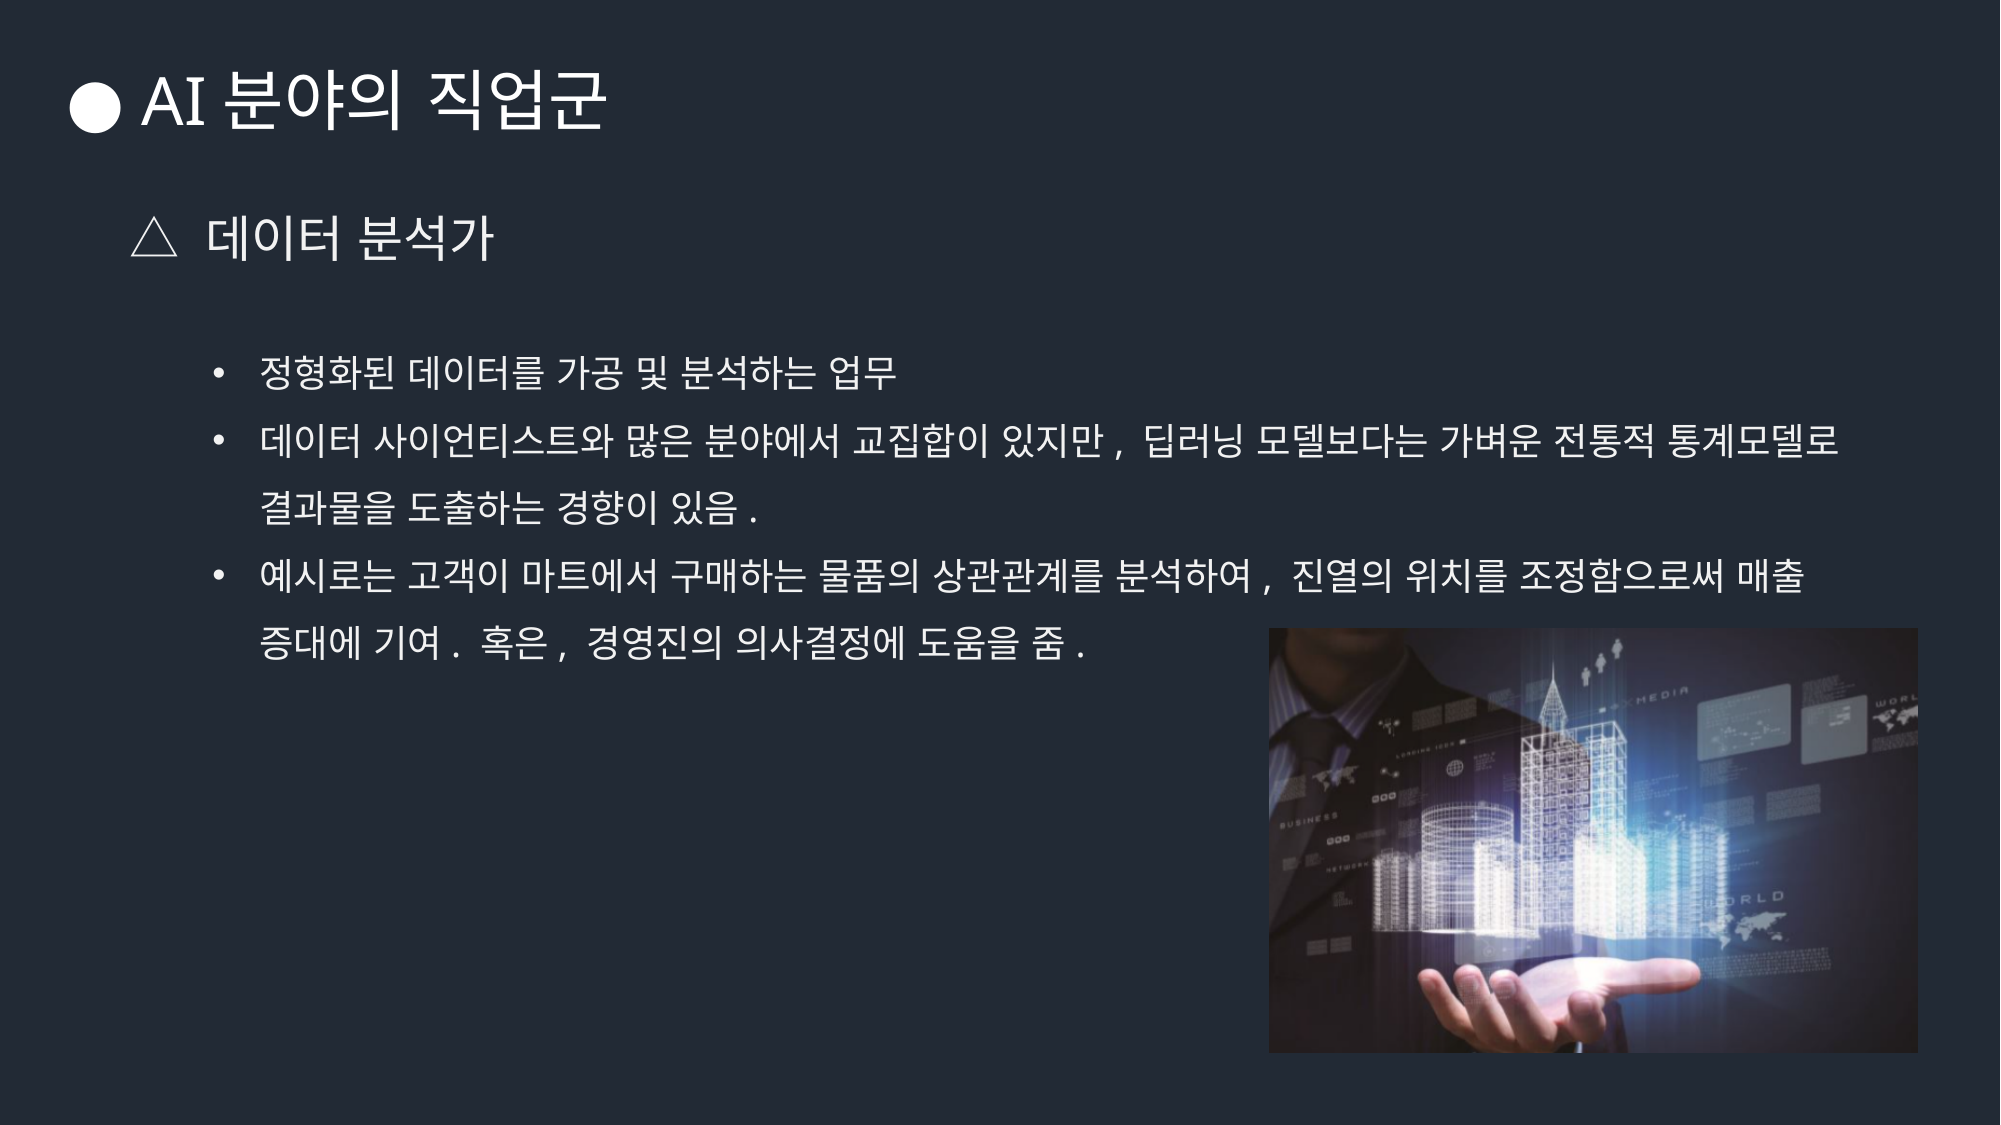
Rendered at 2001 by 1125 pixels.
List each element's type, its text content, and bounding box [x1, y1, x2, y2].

text_box ● AI분야의 직업군 [51, 51, 1415, 146]
text_box △ 데이터 분석가 [114, 199, 688, 275]
text_box 정형화된 데이터를 가공 및 분석하는 업무 데이터 사이언티스트와 많은 분야에서 교집합이 있지만, 딥러닝 모델보다는 가벼운 전통적 통계모델로 결과물을 도출하는 경향이 있음. 예시로는 고객이 마트에서 구매하는 물품의 상관관계를 분석하여, 진열의 위치를 조정함으로써 매출 증대에 기여. 혹은, 경영진의 의사결정에 도움을 줌. [197, 320, 1861, 673]
picture [1269, 628, 1918, 1053]
